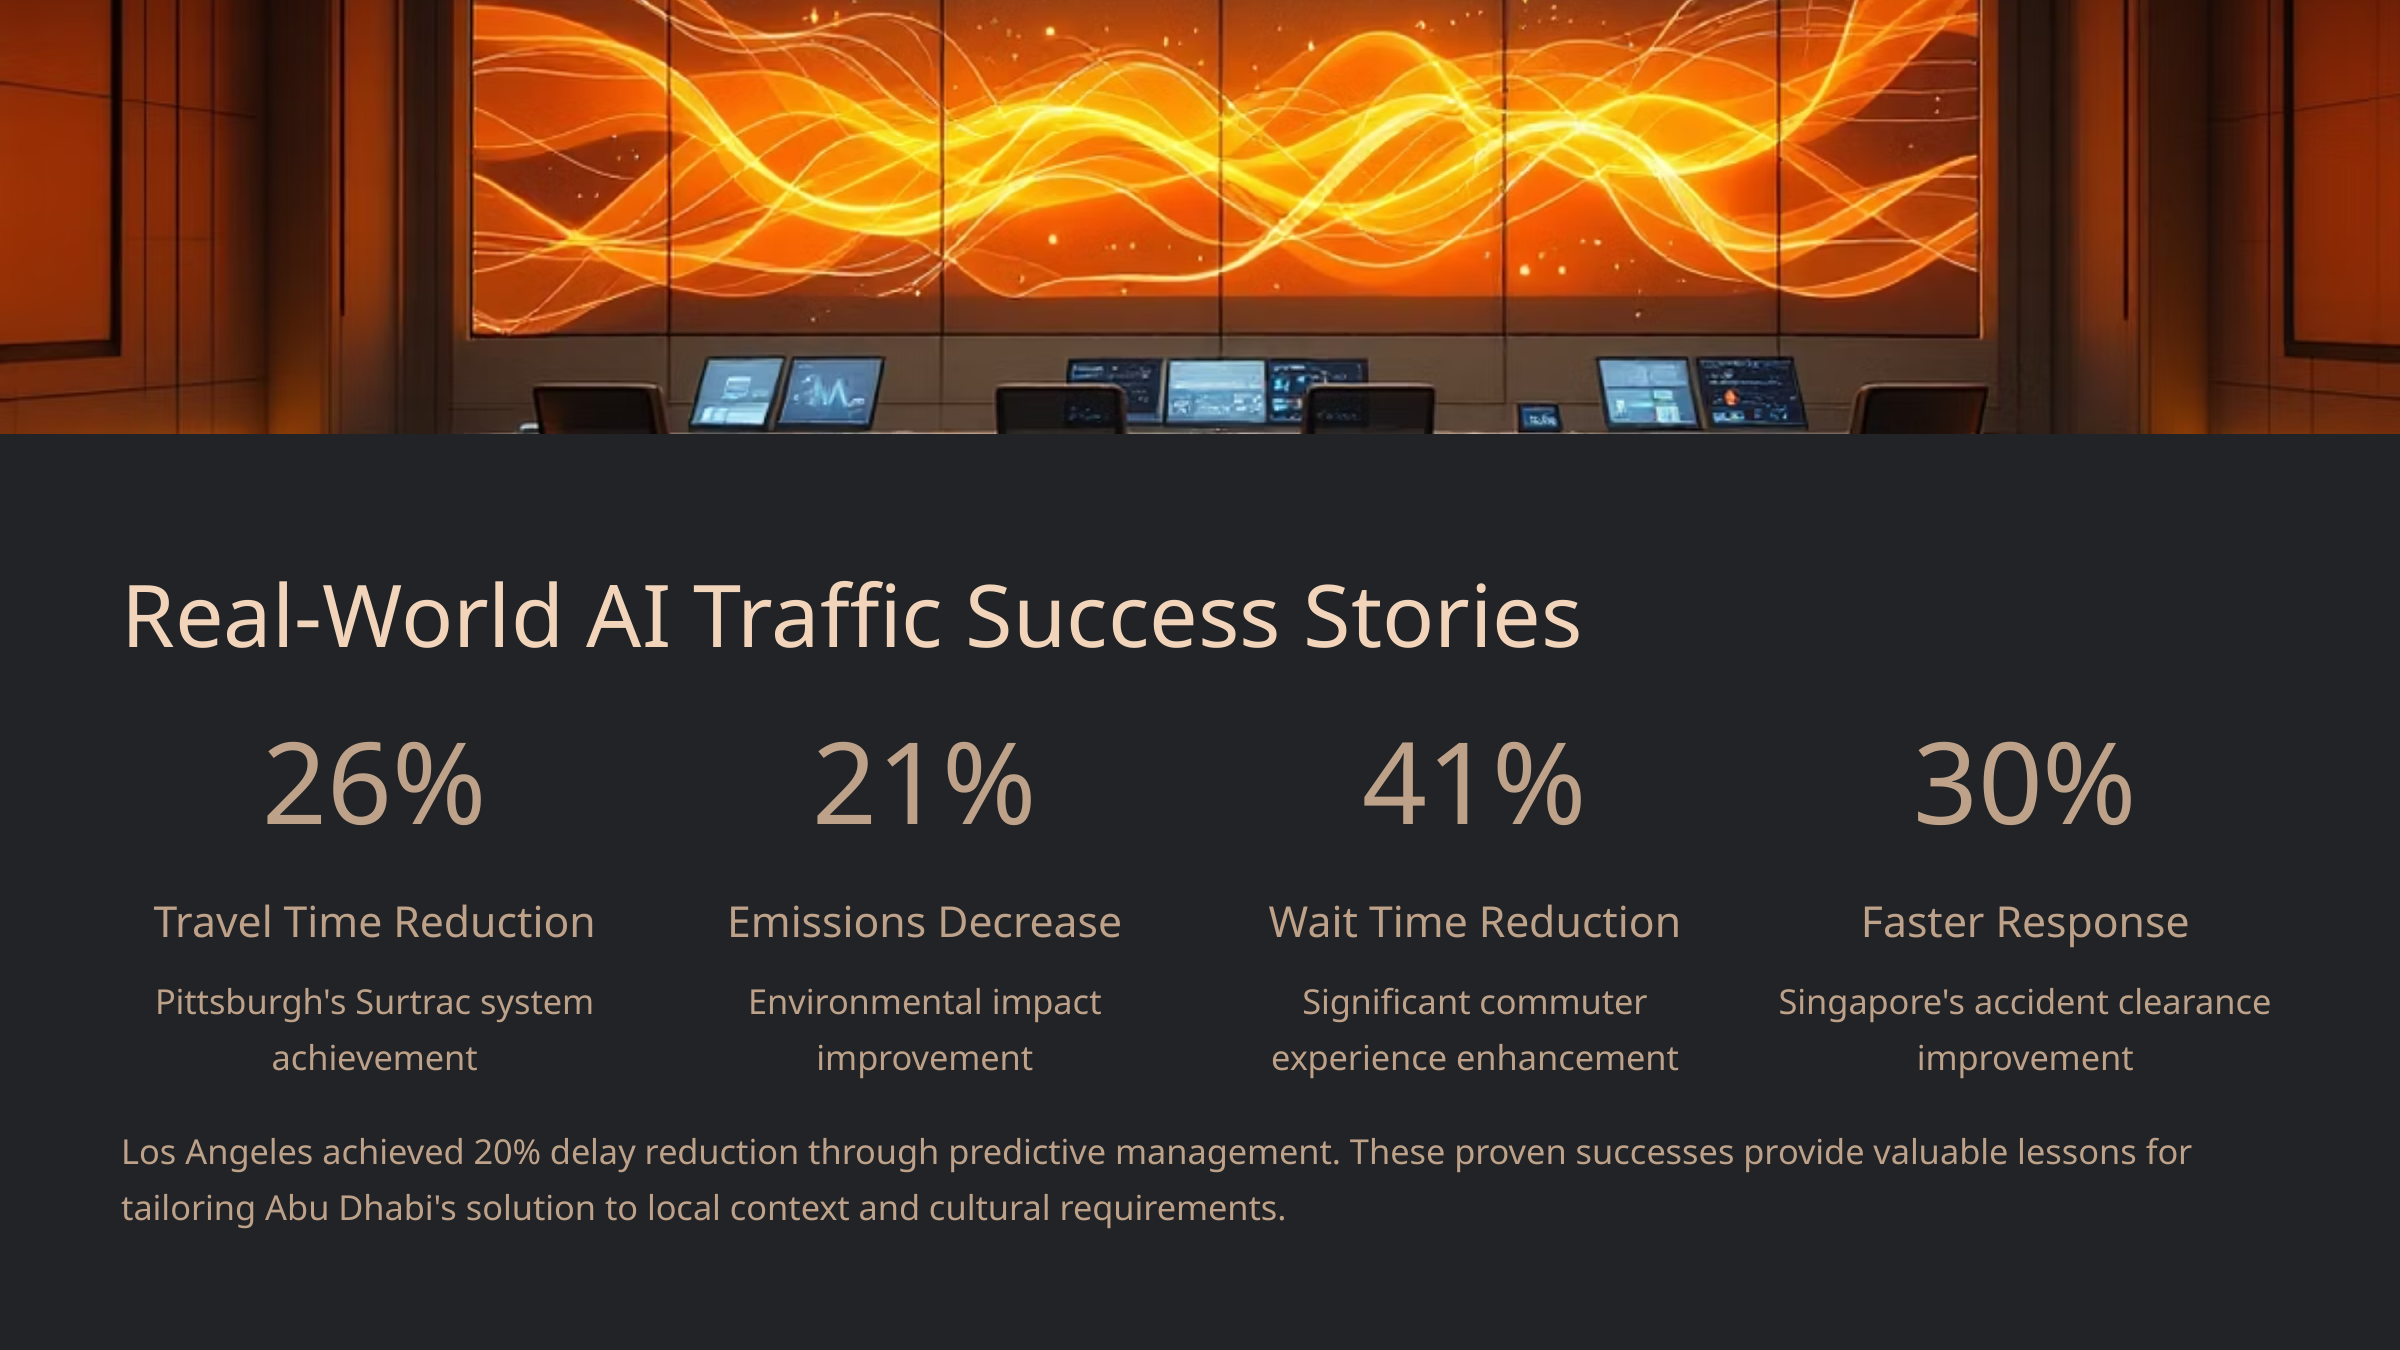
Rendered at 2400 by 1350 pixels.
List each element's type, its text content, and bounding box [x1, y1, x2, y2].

text_box Los Angeles achieved 20% delay reduction through predictive management. These proven successes provide valuable lessons for tailoring Abu Dhabi's solution to local context and cultural requirements. [121, 1116, 2279, 1228]
text_box 26% [121, 733, 629, 849]
text_box Emissions Decrease [708, 891, 1142, 946]
text_box 41% [1221, 733, 1729, 849]
text_box Travel Time Reduction [138, 891, 612, 946]
text_box 21% [671, 733, 1179, 849]
picture [0, 0, 2400, 434]
text_box Significant commuter experience enhancement [1221, 966, 1729, 1078]
text_box Wait Time Reduction [1254, 891, 1696, 946]
text_box Pittsburgh's Surtrac system achievement [121, 966, 629, 1078]
text_box 30% [1771, 733, 2279, 849]
text_box Singapore's accident clearance improvement [1771, 966, 2279, 1078]
text_box Faster Response [1808, 891, 2242, 946]
text_box Real-World AI Traffic Success Stories [121, 556, 1671, 665]
text_box Environmental impact improvement [671, 966, 1179, 1078]
